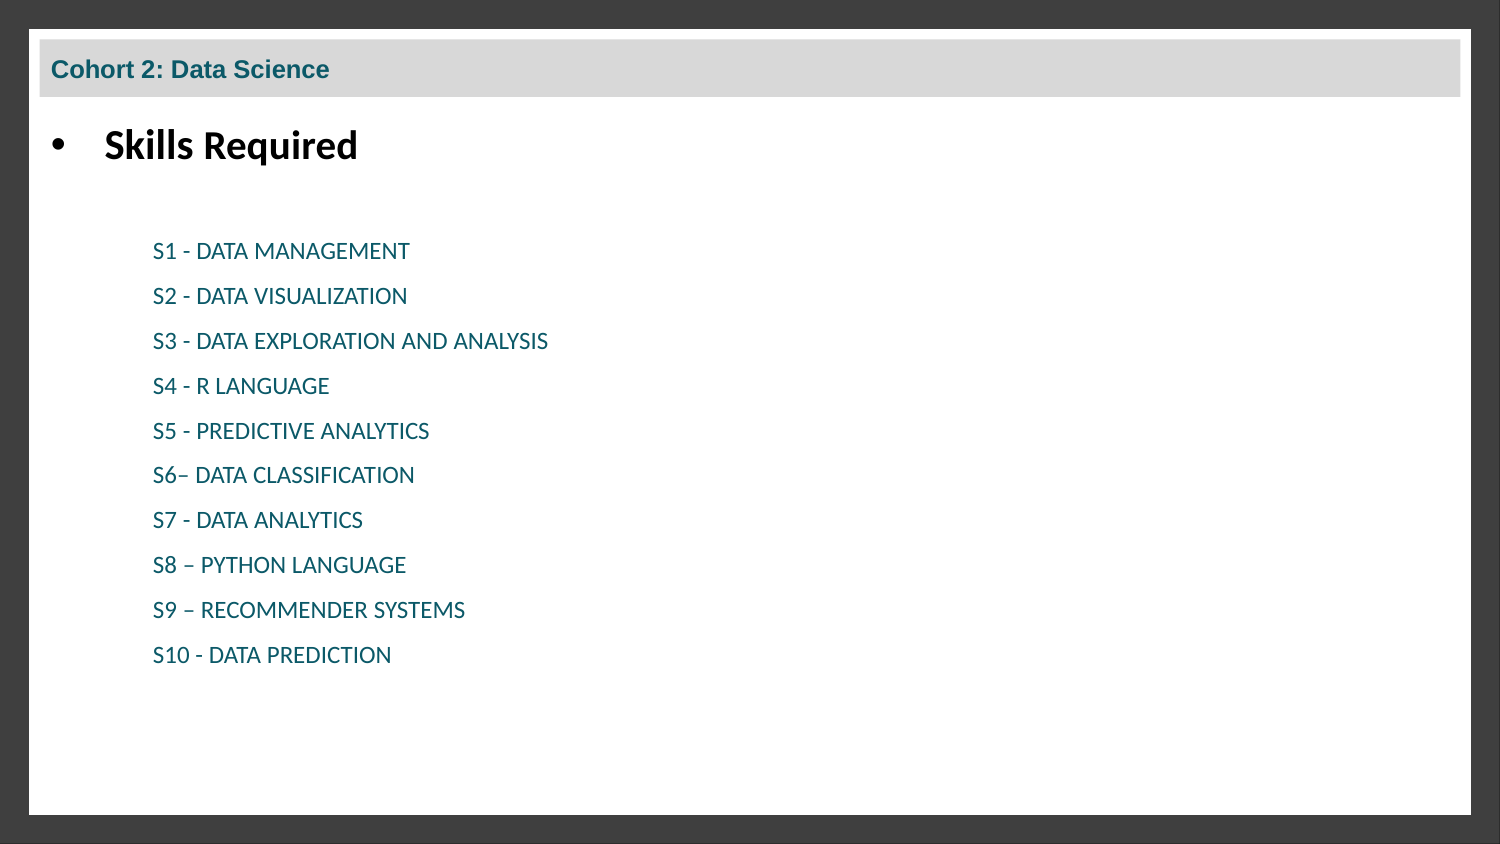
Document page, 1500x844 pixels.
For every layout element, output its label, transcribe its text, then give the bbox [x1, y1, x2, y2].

text_box Skills Required [39, 116, 1334, 175]
text_box [39, 97, 1461, 805]
title Cohort 2: Data Science [39, 39, 1461, 97]
text_box S1 - DATA MANAGEMENT S2 - DATA VISUALIZATION S3 - DATA EXPLORATION AND ANALYSIS S4 - R LANGUAGE S5 - PREDICTIVE ANALYTICS S6– DATA CLASSIFICATION S7 - DATA ANALYTICS S8 – PYTHON LANGUAGE S9 – RECOMMENDER SYSTEMS S10 - DATA PREDICTION [141, 214, 892, 709]
text_box [0, 0, 1500, 844]
